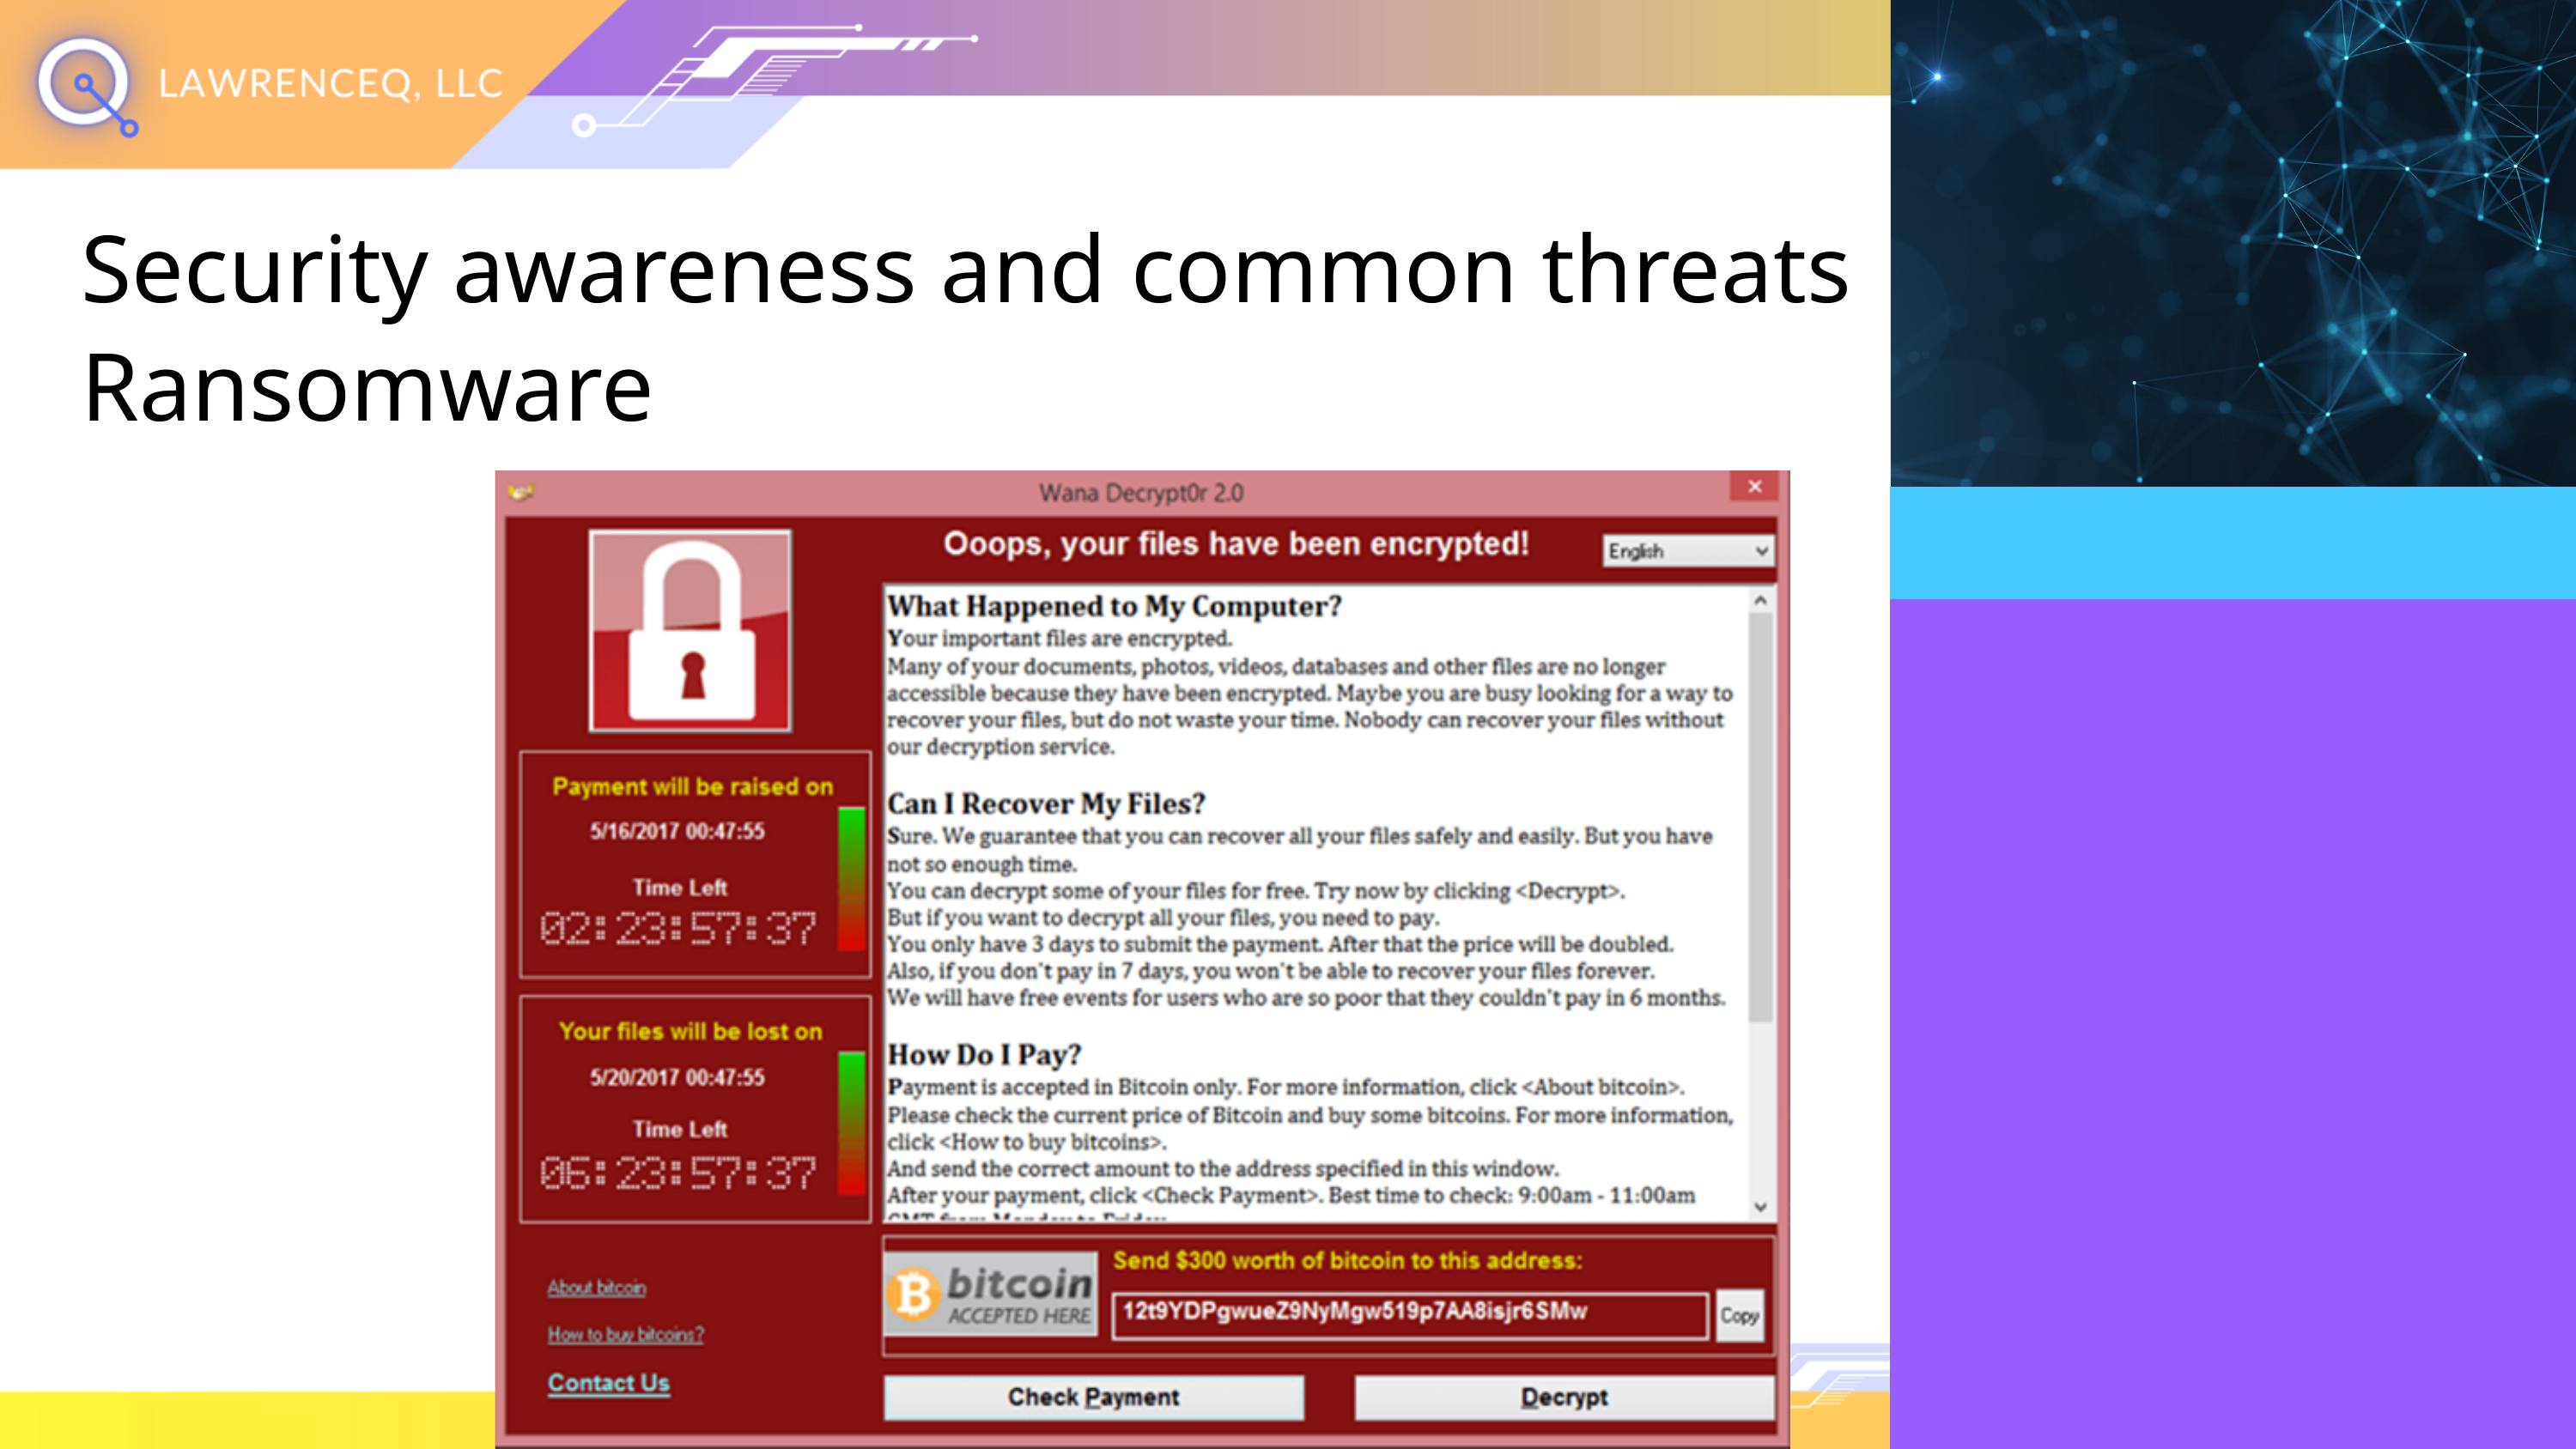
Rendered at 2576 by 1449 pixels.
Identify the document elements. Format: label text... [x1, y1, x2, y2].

text_box [0, 0, 1888, 1449]
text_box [1890, 0, 2576, 485]
text_box [495, 470, 1791, 1449]
text_box Ransomware [81, 322, 1790, 440]
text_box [1889, 598, 2576, 1449]
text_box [1889, 486, 2576, 598]
text_box Security awareness and common threats [81, 216, 1858, 322]
